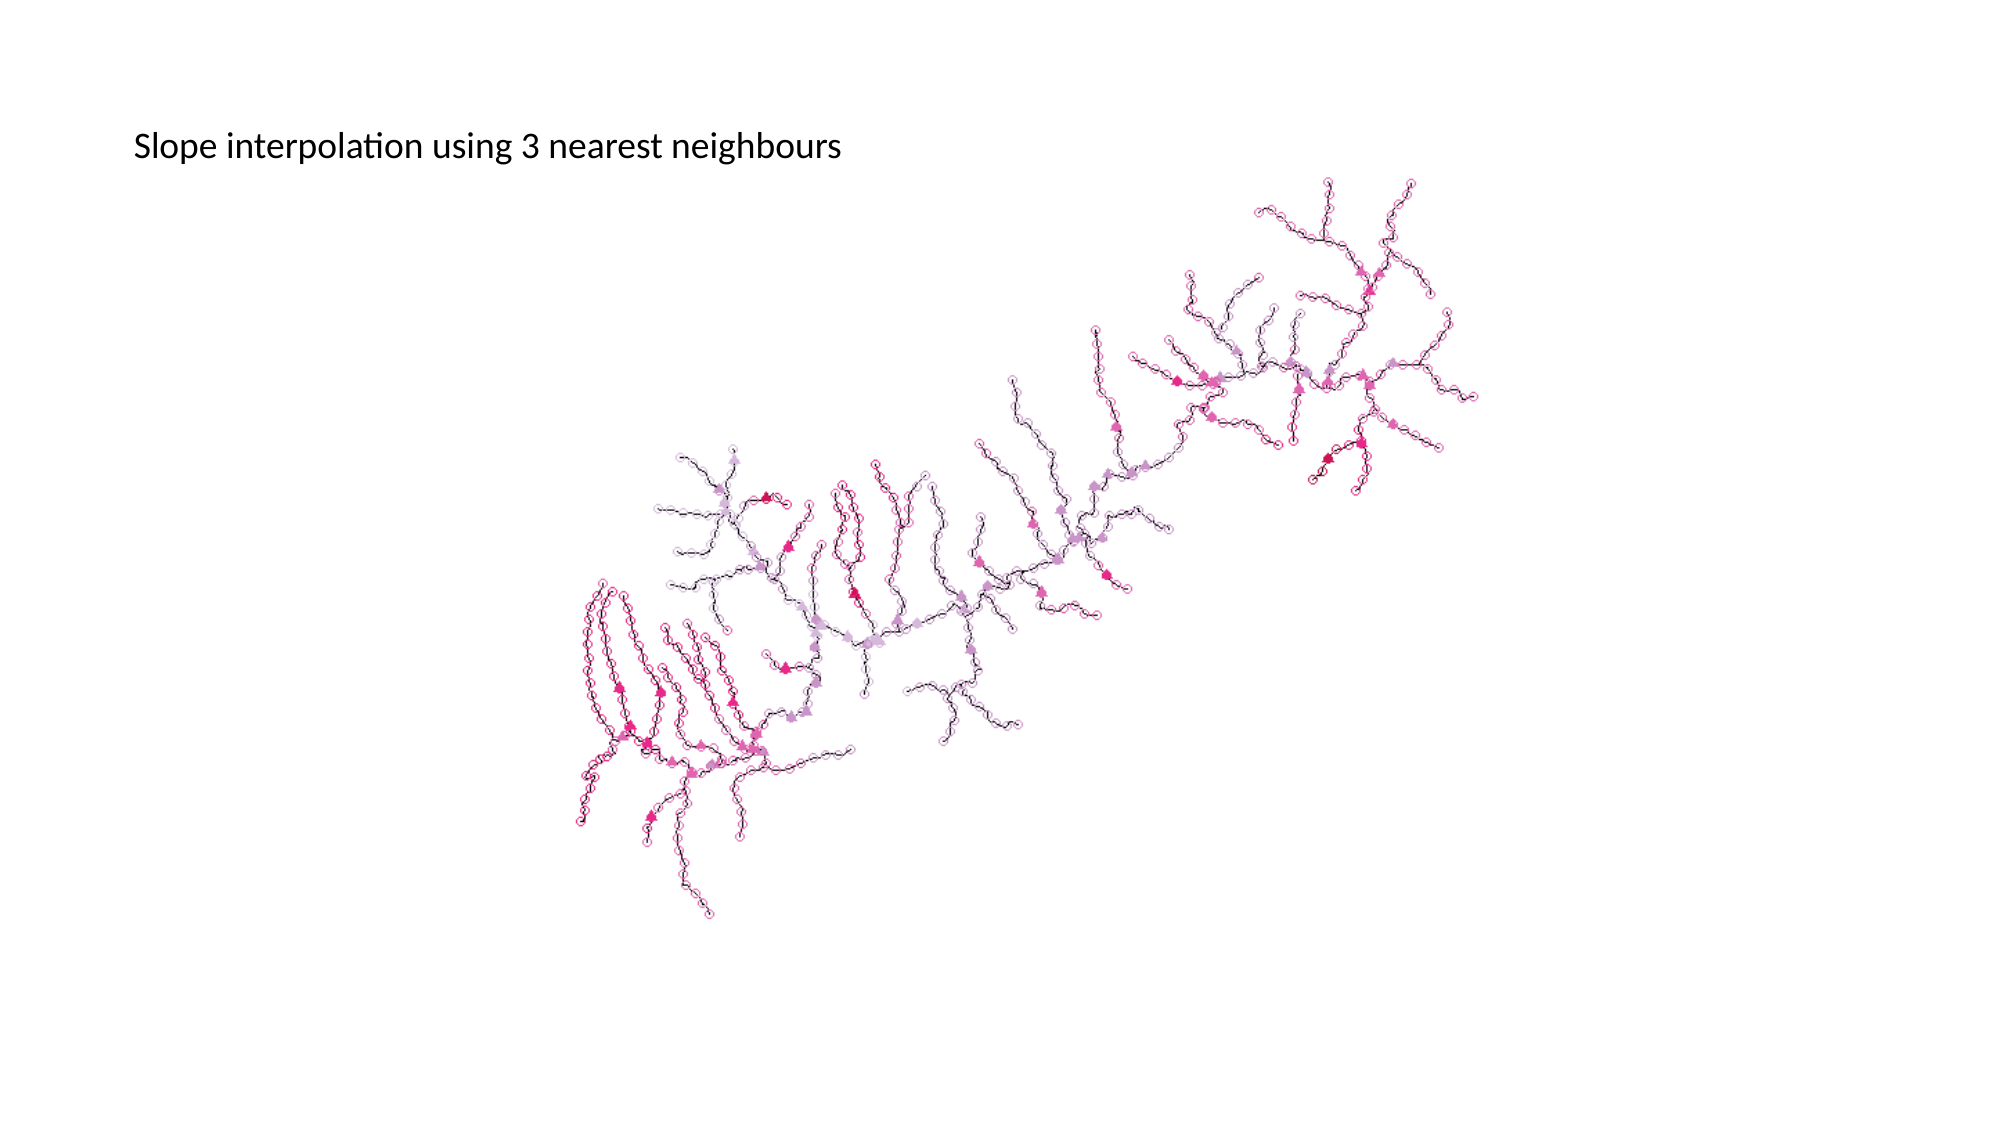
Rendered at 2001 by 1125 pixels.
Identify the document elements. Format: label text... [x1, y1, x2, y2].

text_box Slope interpolation using 3 nearest neighbours [118, 113, 218, 174]
picture [218, 93, 1782, 1032]
